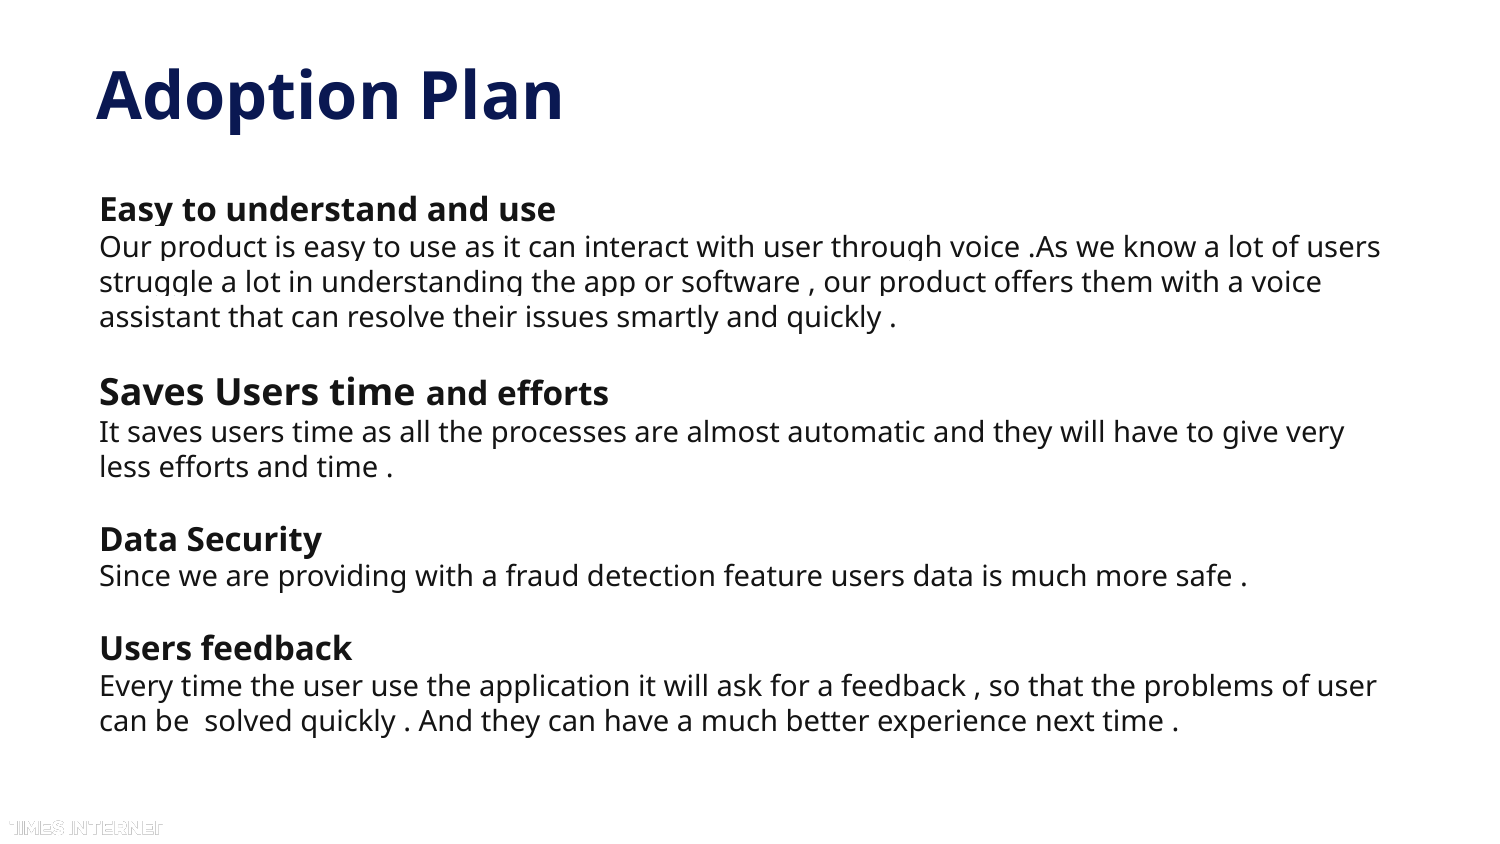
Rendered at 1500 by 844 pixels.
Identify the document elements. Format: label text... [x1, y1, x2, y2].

list Easy to understand and use Our product is easy to use as it can interact with user through voice .As we know a lot of users struggle a lot in understanding the app or software , our product offers them with a voice assistant that can resolve their issues smartly and quickly . Saves Users time and efforts It saves users time as all the processes are almost automatic and they will have to give very less efforts and time . Data Security Since we are providing with a fraud detection feature users data is much more safe . Users feedback Every time the user use the application it will ask for a feedback , so that the problems of user can be solved quickly . And they can have a much better experience next time . [84, 173, 1397, 765]
picture [8, 818, 164, 837]
title Adoption Plan [81, 37, 1008, 133]
